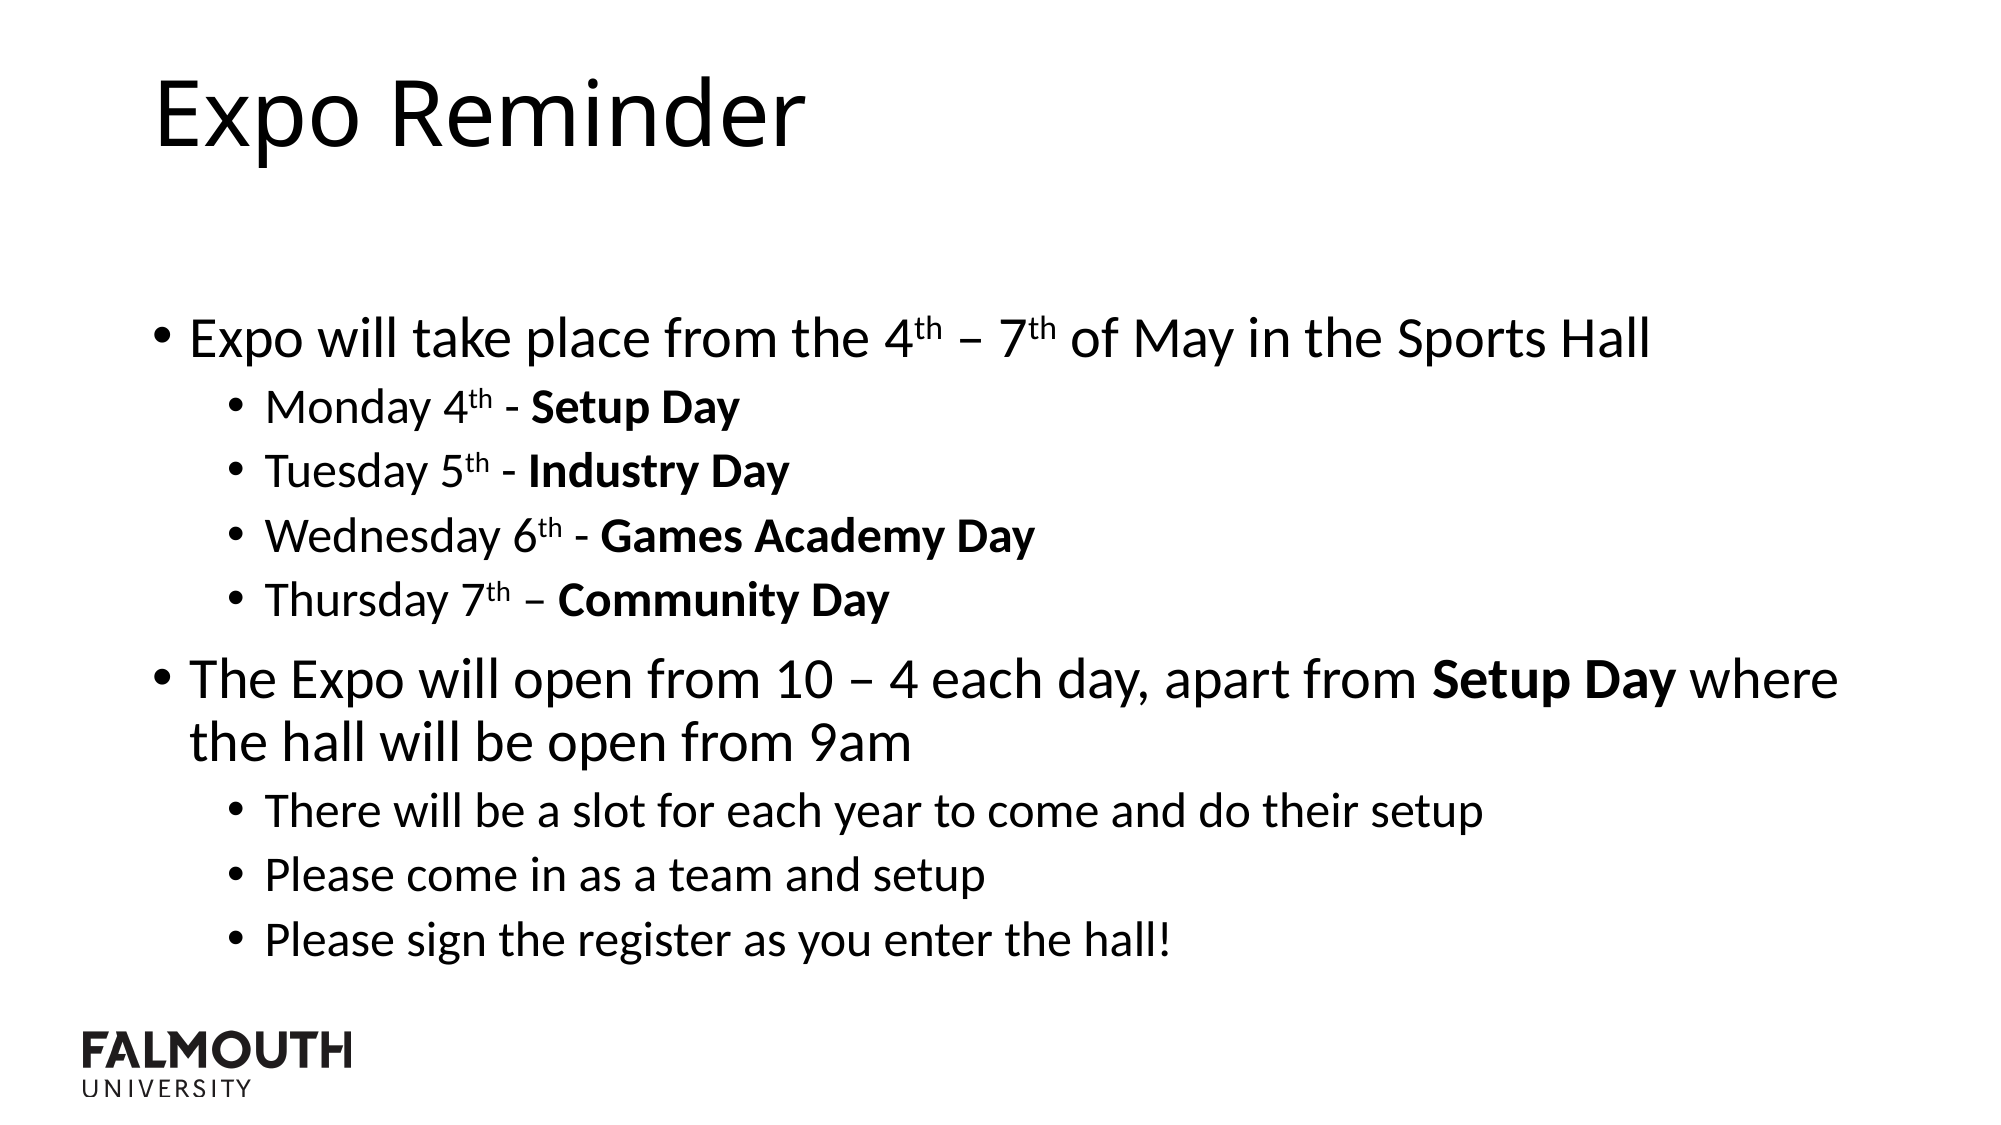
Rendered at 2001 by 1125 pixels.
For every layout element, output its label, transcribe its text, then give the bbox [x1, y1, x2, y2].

text_box Expo will take place from the 4th – 7th of May in the Sports Hall Monday 4th - Setup Day Tuesday 5th - Industry Day Wednesday 6th - Games Academy Day Thursday 7th – Community Day The Expo will open from 10 – 4 each day, apart from Setup Day where the hall will be open from 9am There will be a slot for each year to come and do their setup Please come in as a team and setup Please sign the register as you enter the hall! [137, 299, 1863, 1014]
text_box Expo Reminder [137, 59, 1863, 278]
